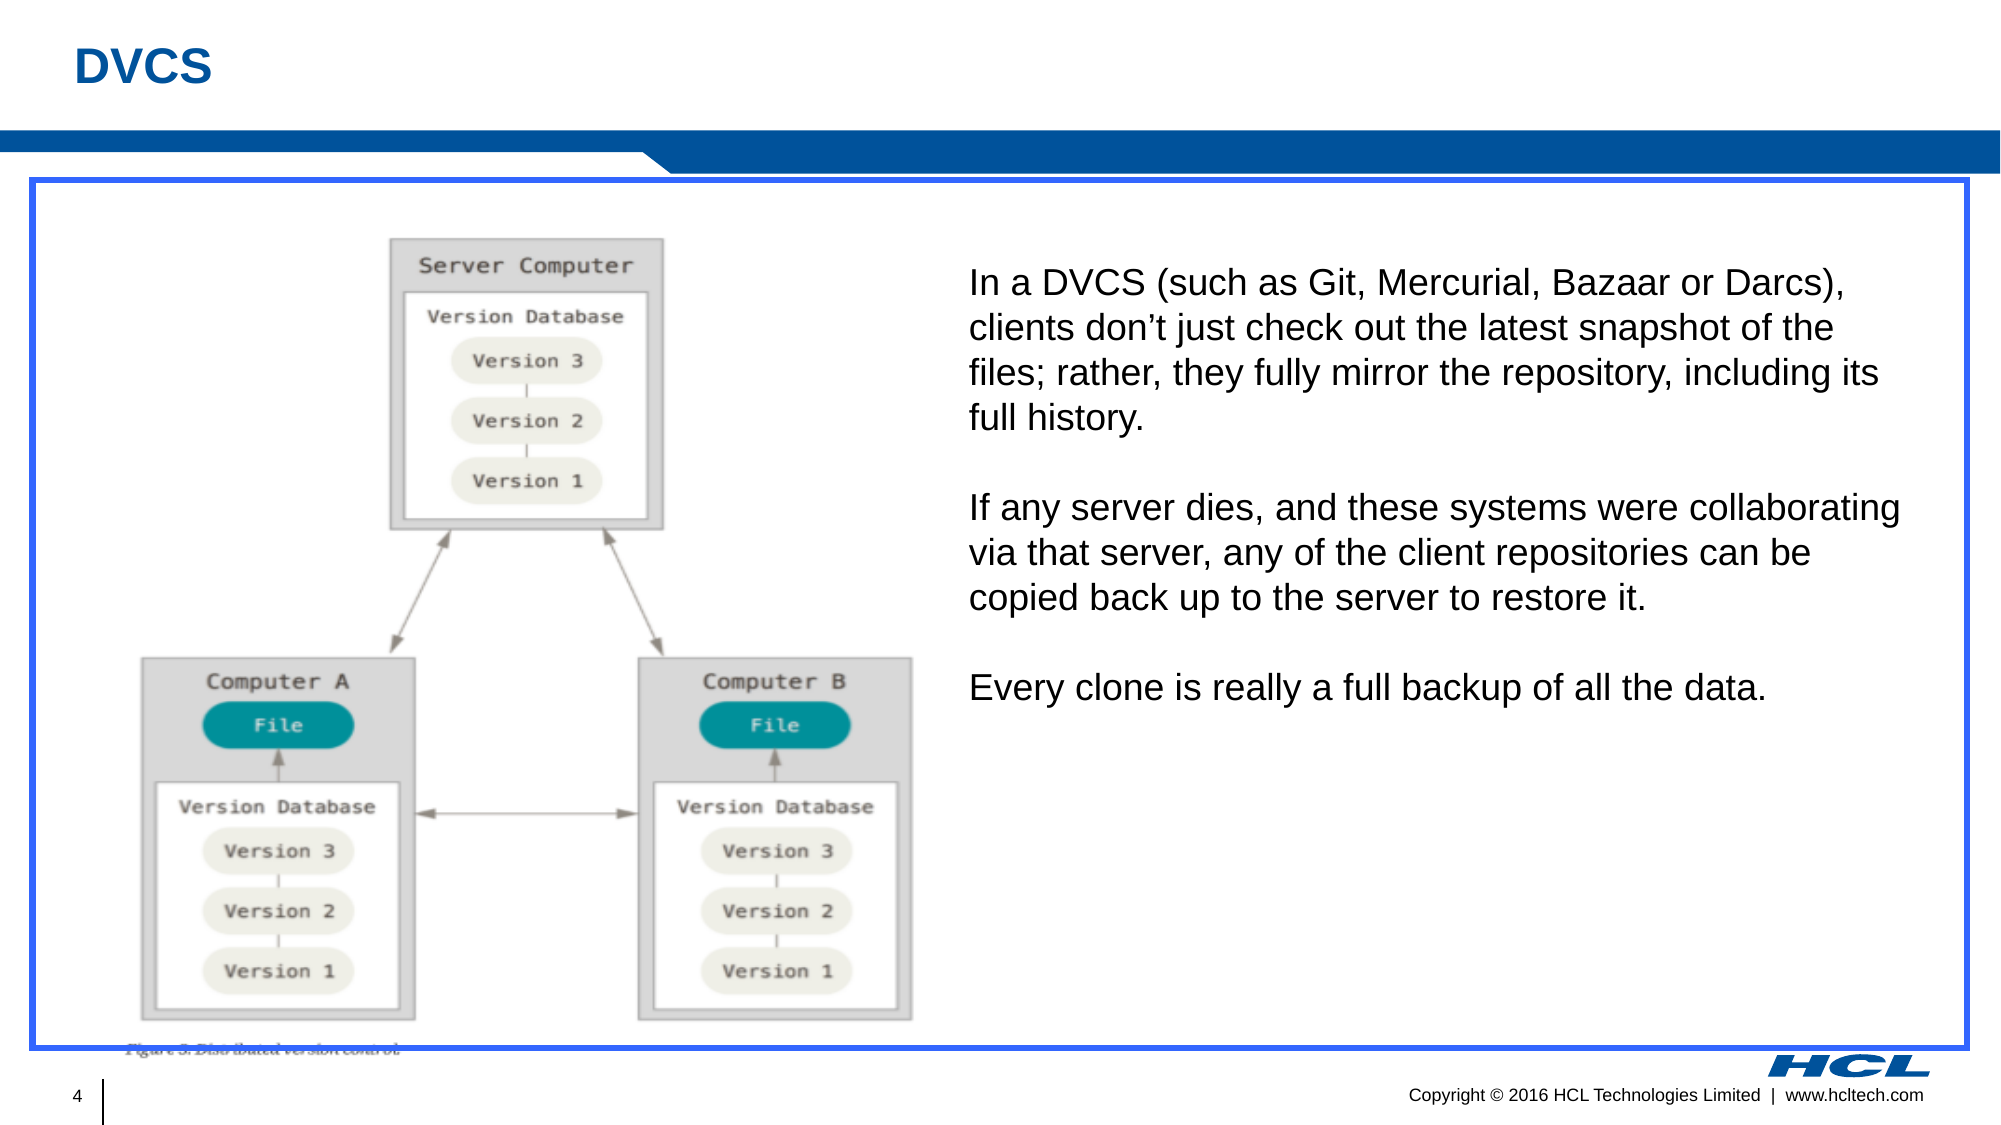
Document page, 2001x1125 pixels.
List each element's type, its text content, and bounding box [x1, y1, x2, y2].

title DVCS [66, 2, 1934, 126]
picture [66, 218, 955, 1074]
text_box [32, 179, 1968, 1048]
